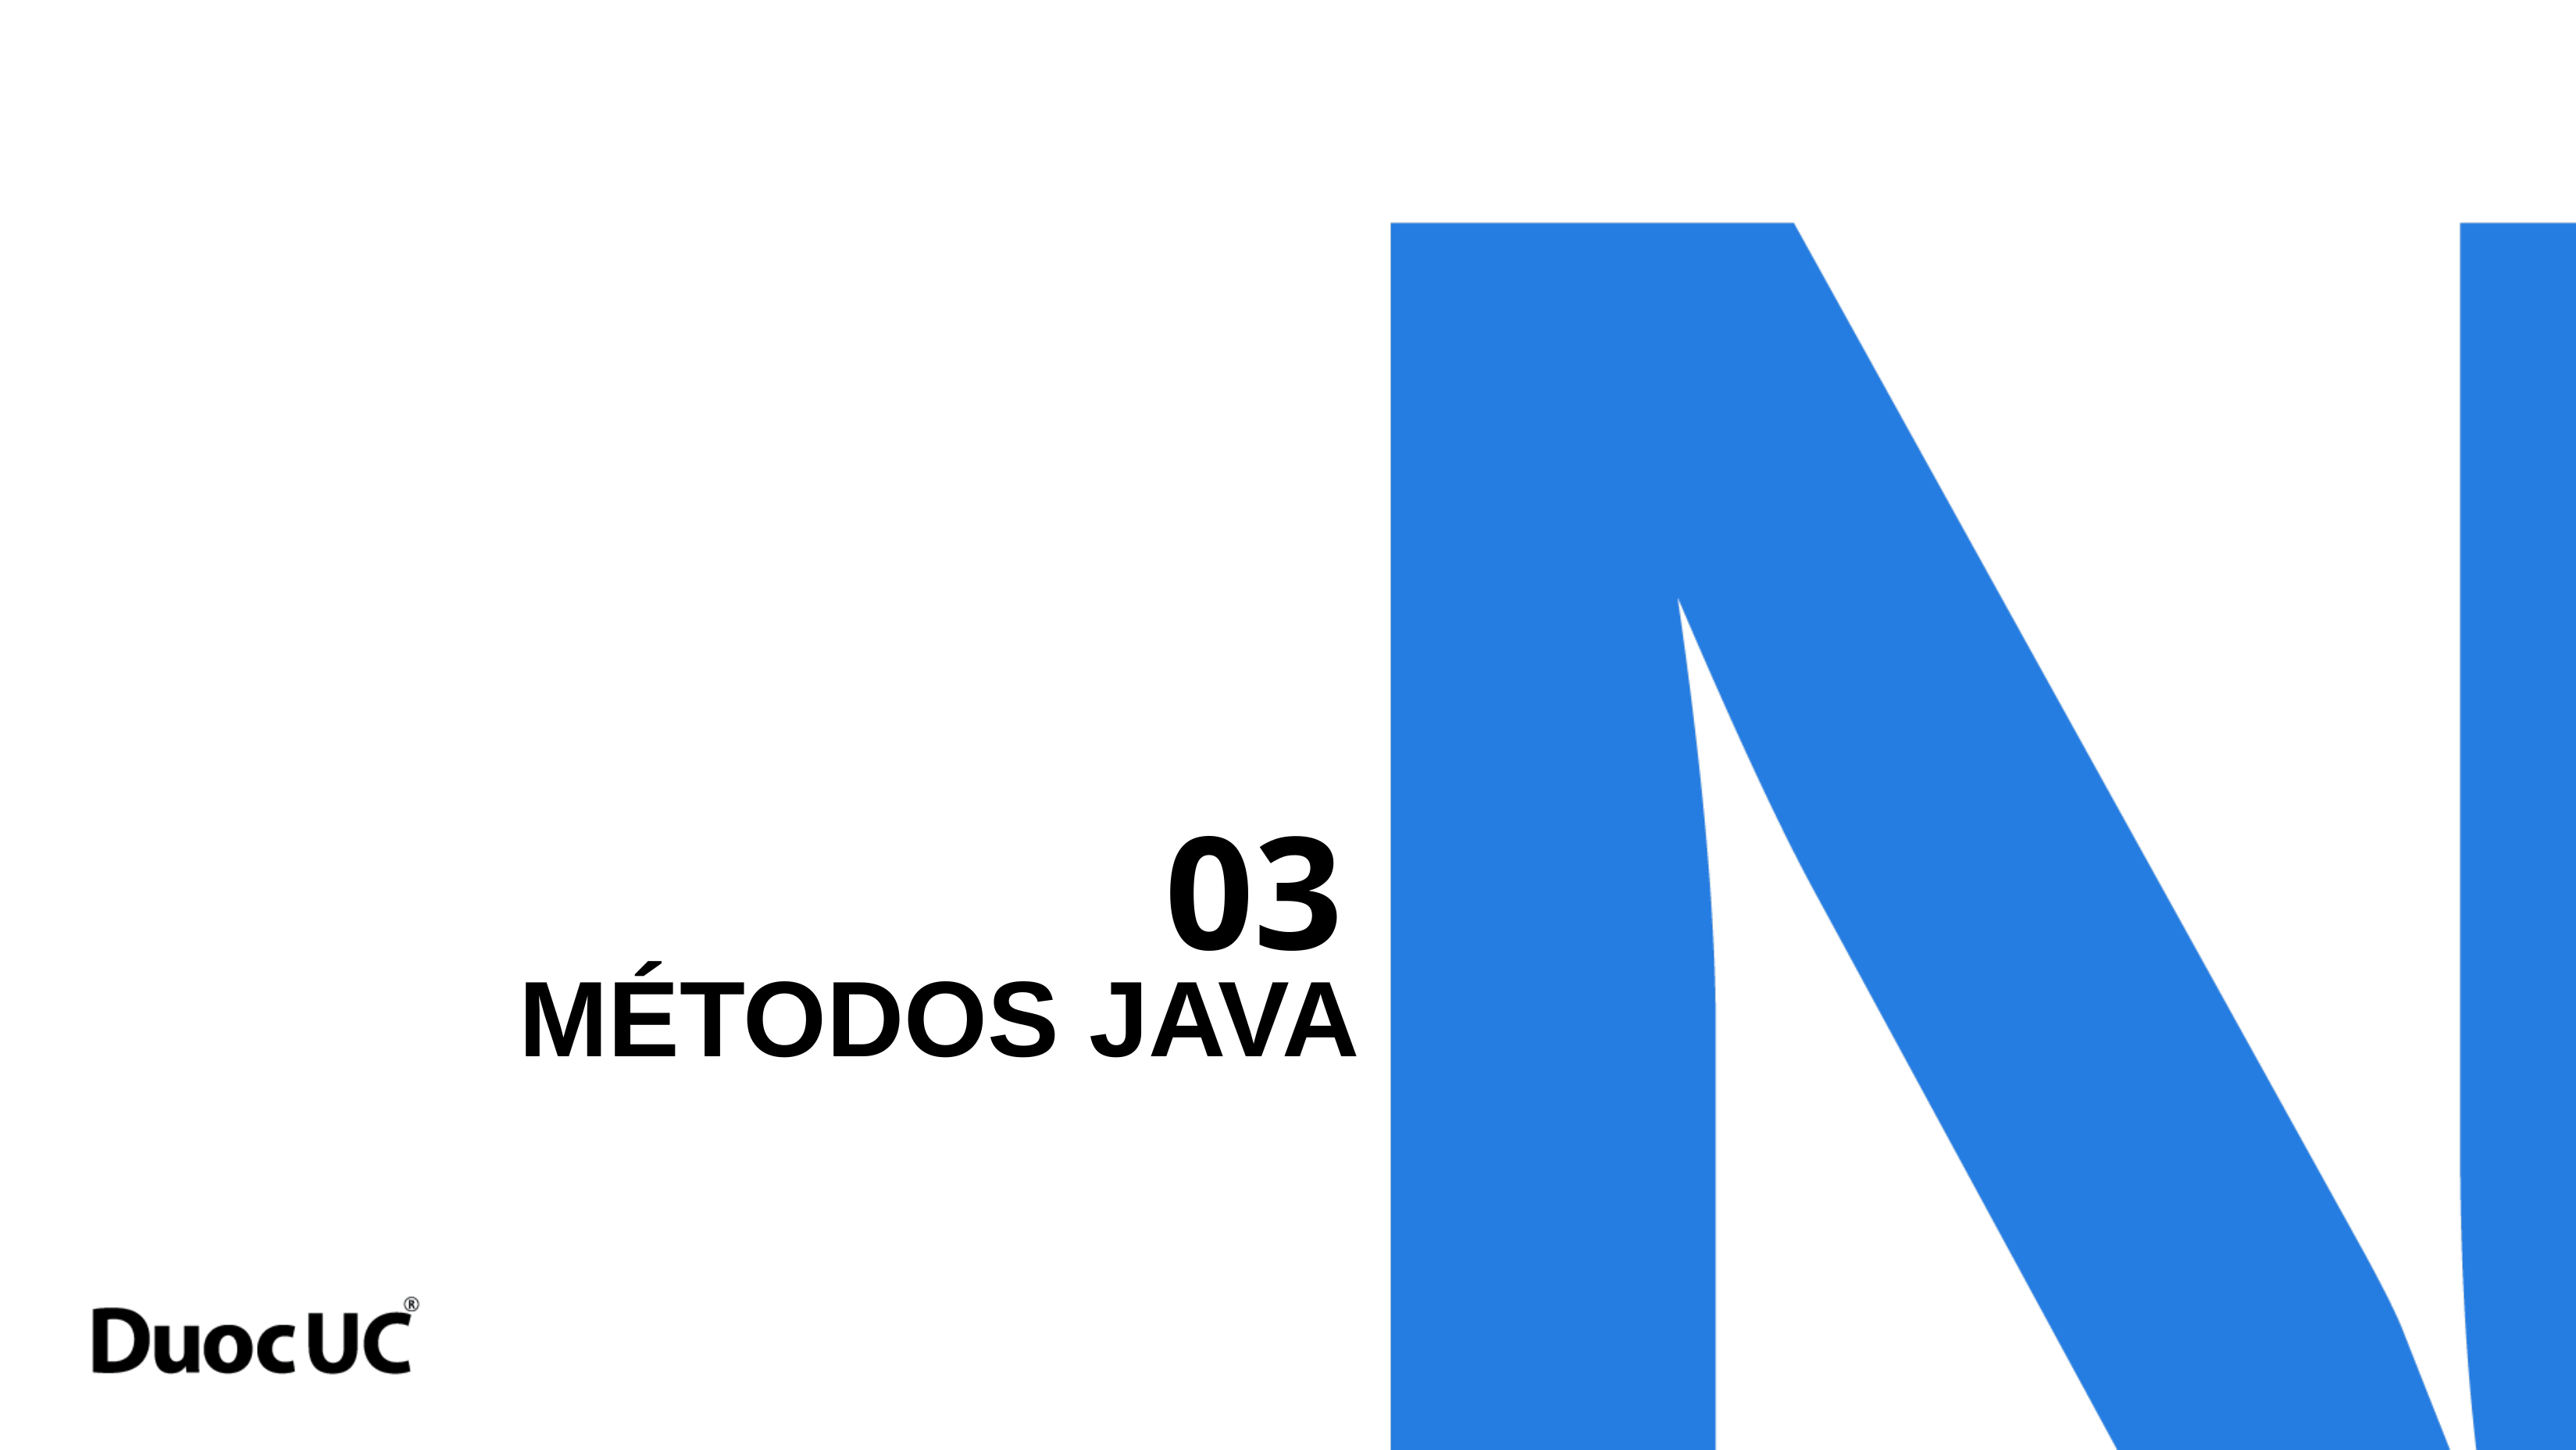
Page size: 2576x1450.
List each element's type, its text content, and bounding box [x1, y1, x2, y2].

picture [0, 0, 2576, 1450]
title MÉTODOS JAVA [28, 949, 1361, 1080]
text_box 03 [1165, 793, 1409, 981]
